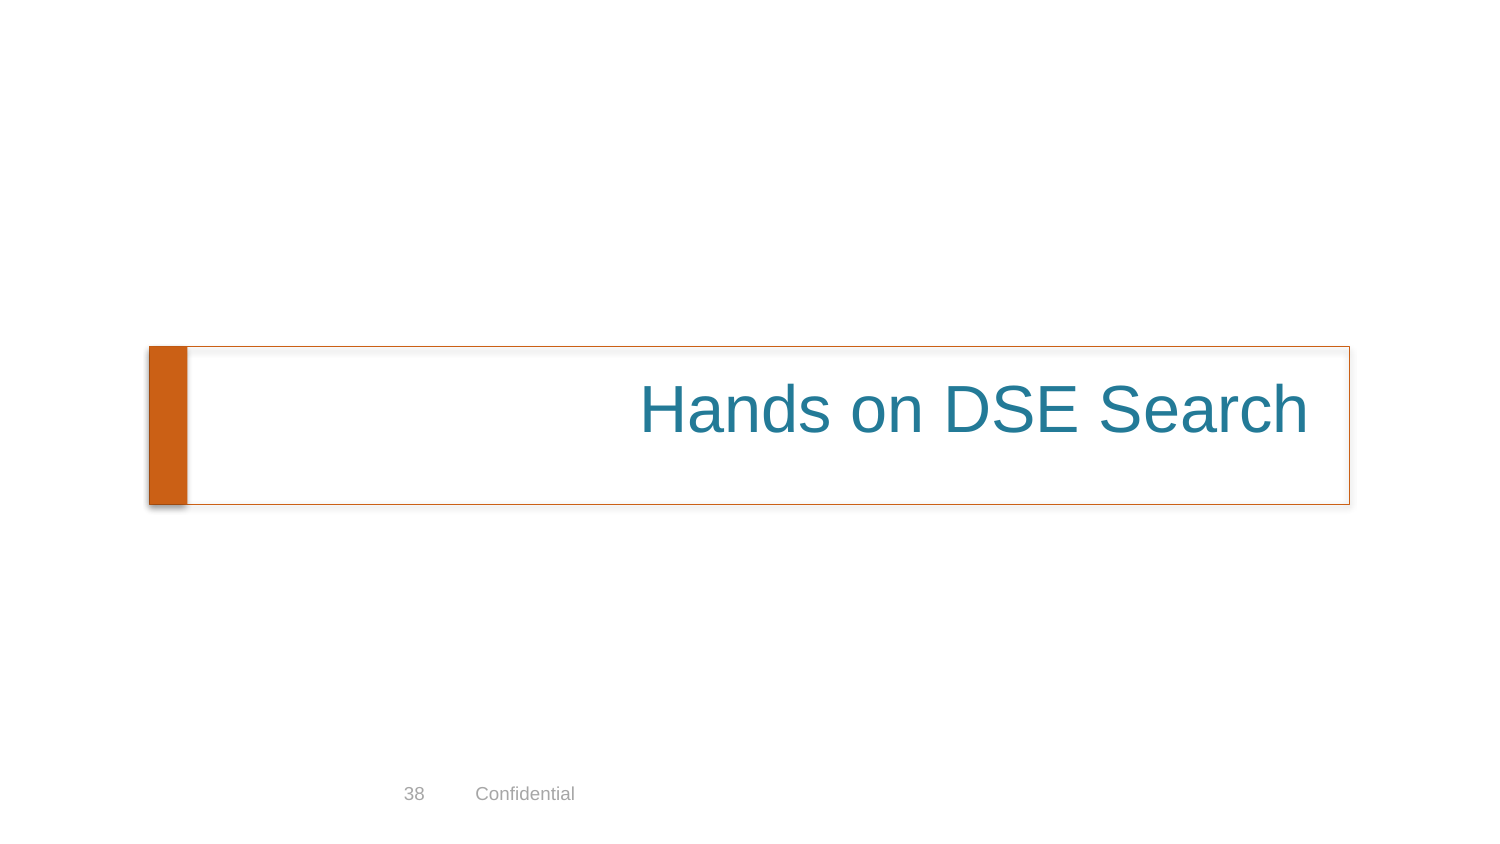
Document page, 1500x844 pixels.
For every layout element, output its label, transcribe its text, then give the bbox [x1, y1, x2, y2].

footer Confidential [475, 781, 1046, 827]
title Hands on DSE Search [200, 365, 1325, 497]
slide_number 38 [175, 781, 425, 827]
